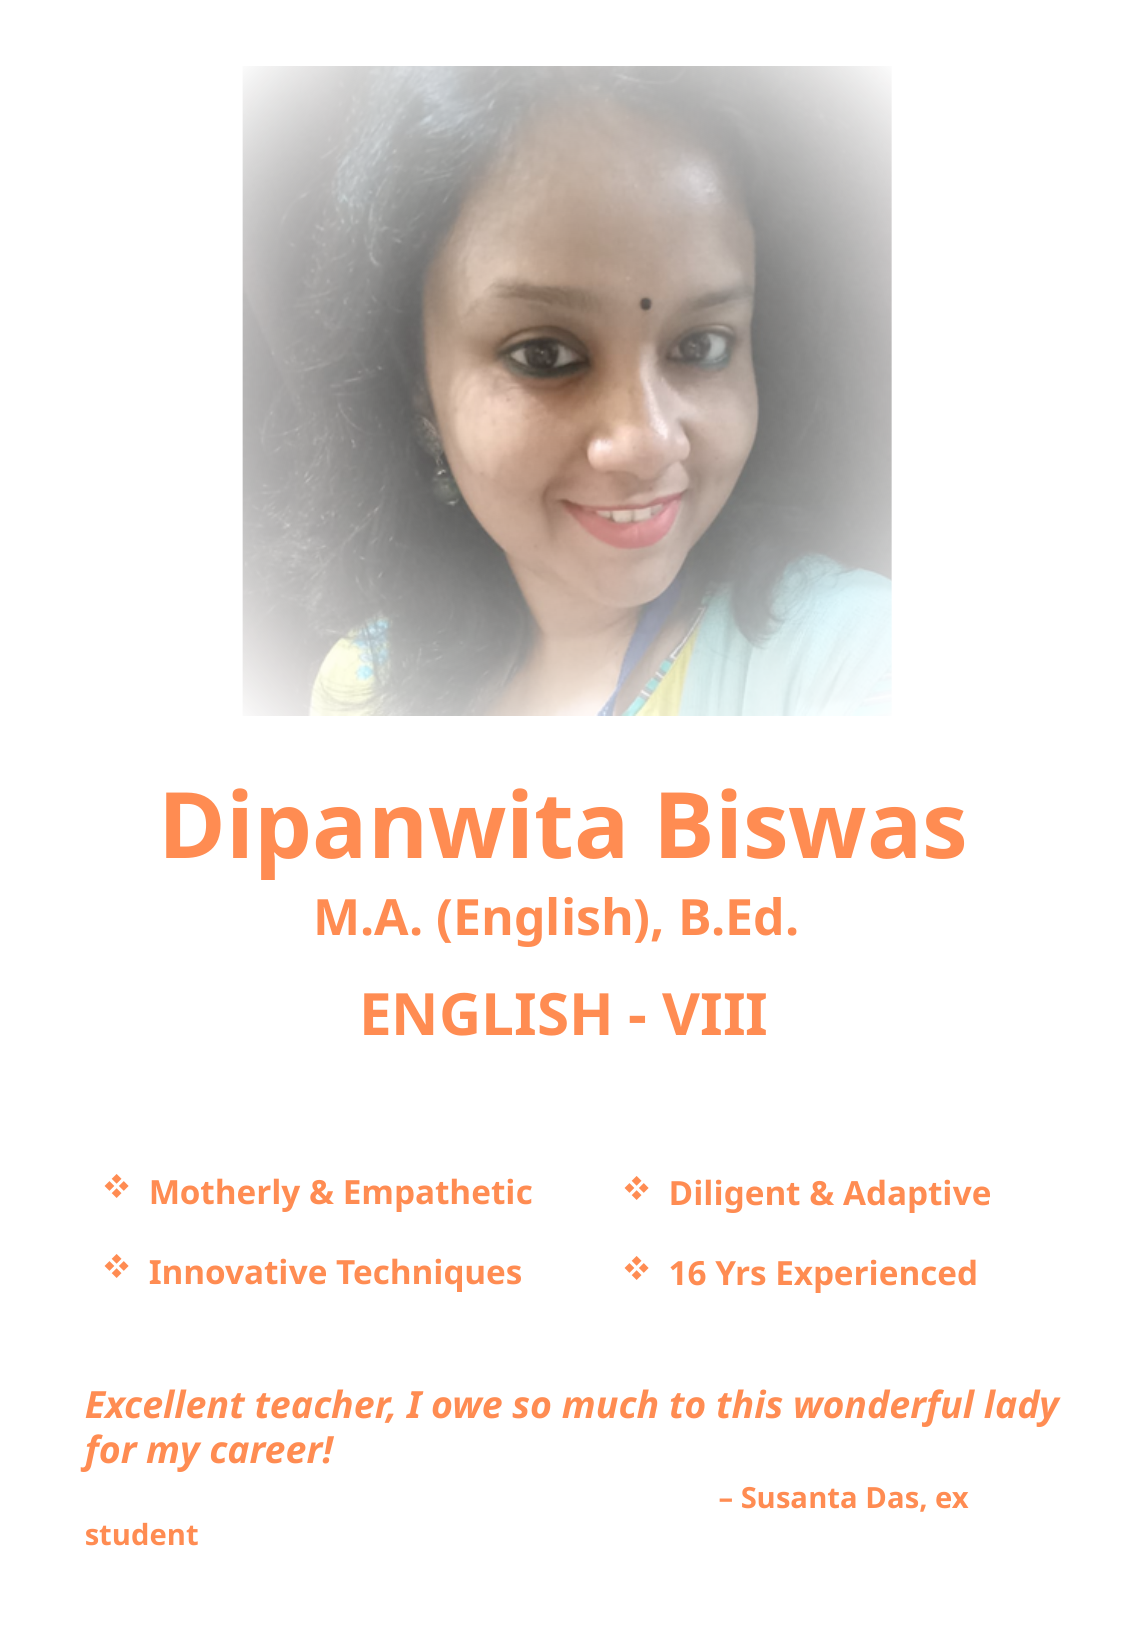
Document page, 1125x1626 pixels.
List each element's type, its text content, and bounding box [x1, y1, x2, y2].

text_box Diligent & Adaptive 16 Yrs Experienced [607, 1125, 1106, 1300]
picture [242, 66, 892, 716]
text_box Excellent teacher, I owe so much to this wonderful lady for my career! – Susanta Das, ex student [70, 1374, 1102, 1559]
text_box Dipanwita Biswas M.A. (English), B.Ed. English - VIII [125, 759, 1003, 1055]
text_box Motherly & Empathetic Innovative Techniques [87, 1123, 707, 1299]
text_box [236, 63, 897, 724]
